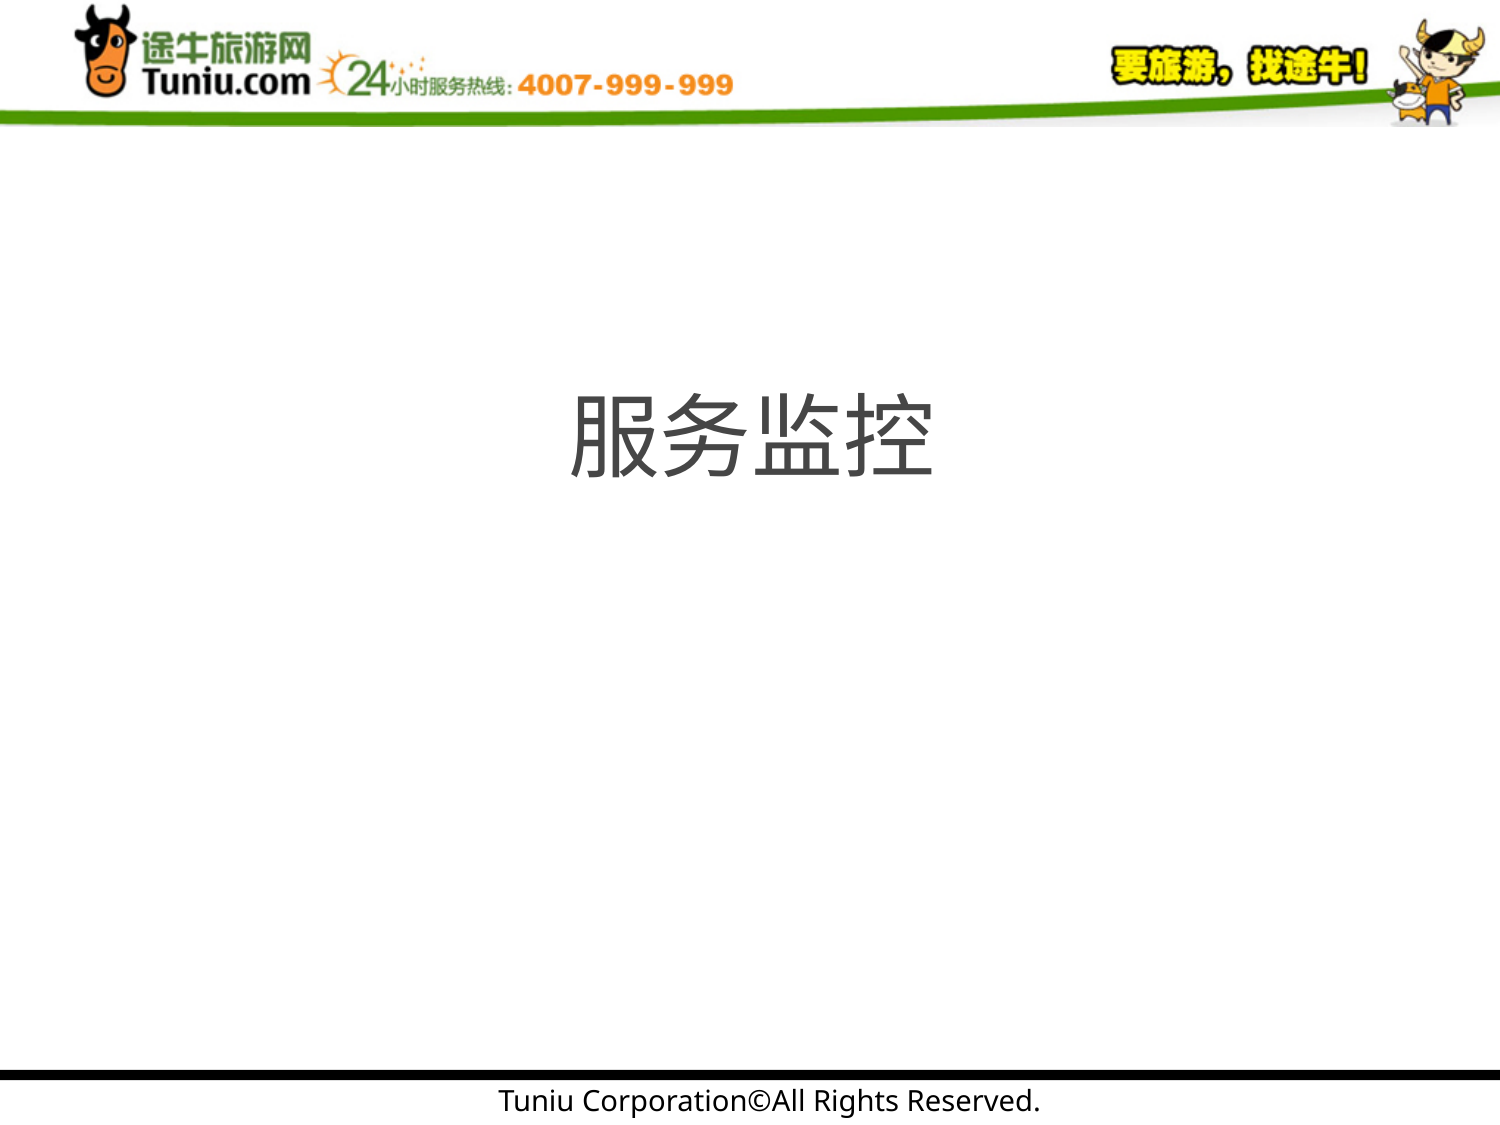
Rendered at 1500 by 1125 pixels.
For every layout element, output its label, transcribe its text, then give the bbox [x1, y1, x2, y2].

picture [0, 0, 1500, 127]
title 服务监控 [76, 373, 1427, 494]
